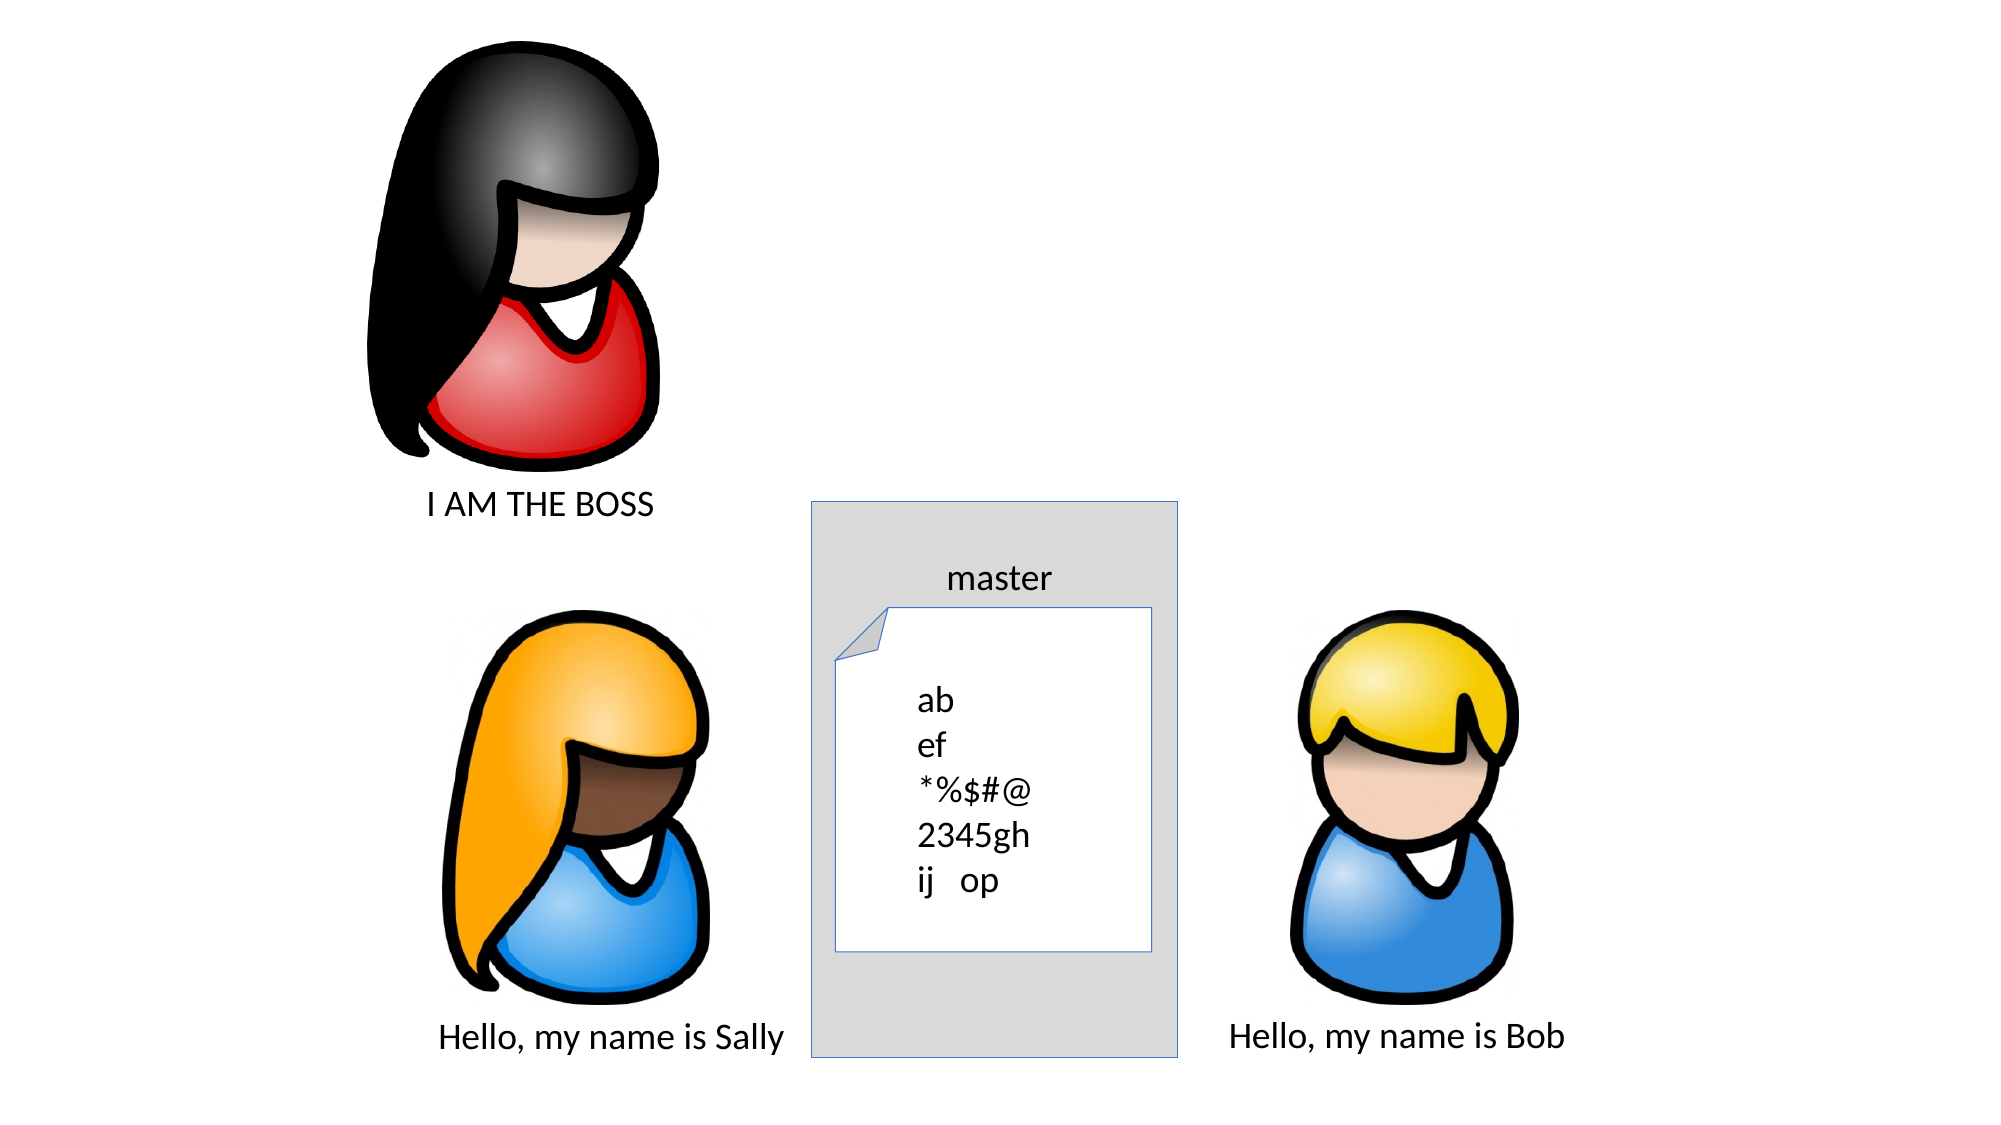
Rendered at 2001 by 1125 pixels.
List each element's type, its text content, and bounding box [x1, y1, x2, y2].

text_box Hello, my name is Bob [1197, 1004, 1598, 1064]
text_box ab ef *%$#@ 2345gh ij op [935, 667, 1091, 908]
text_box [811, 501, 1178, 1058]
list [217, 610, 935, 1005]
picture [1290, 610, 1519, 1005]
text_box Hello, my name is Sally [411, 1005, 812, 1065]
text_box master [881, 545, 1118, 605]
picture [367, 41, 660, 472]
text_box [884, 607, 1153, 953]
text_box I AM THE BOSS [411, 471, 697, 531]
